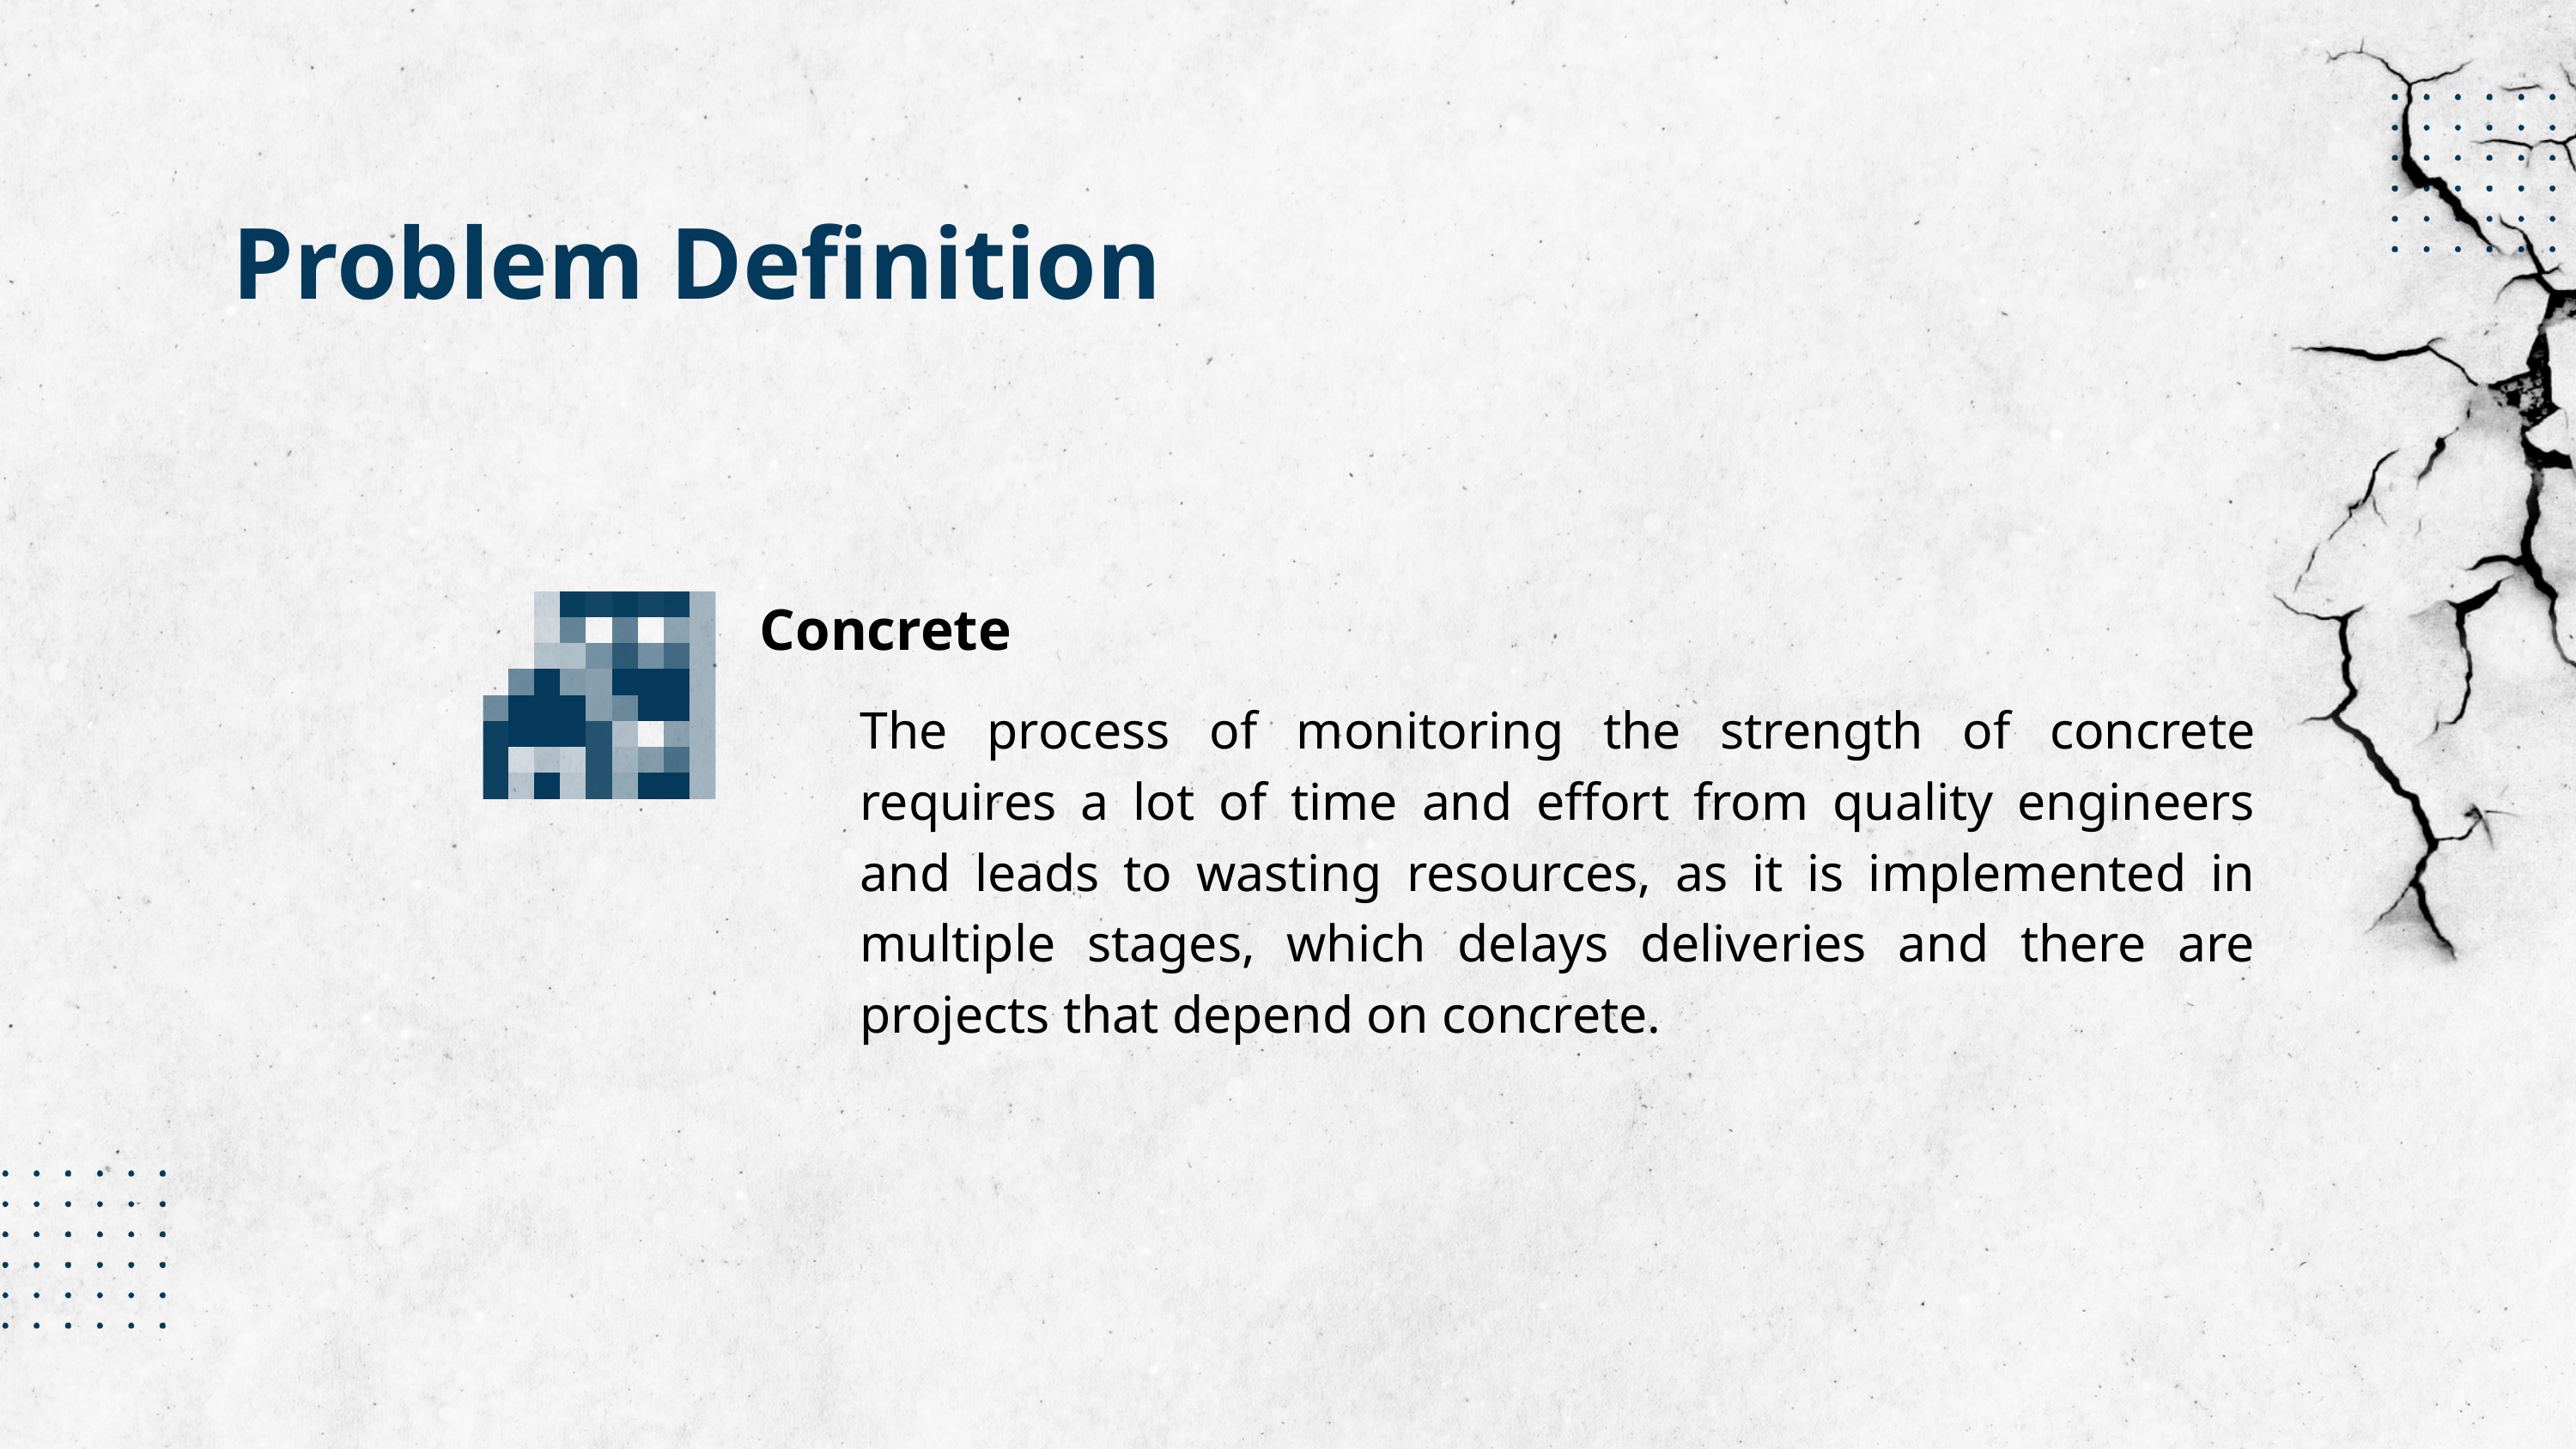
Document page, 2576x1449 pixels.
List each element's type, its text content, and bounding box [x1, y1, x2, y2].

text_box [0, 0, 2576, 1449]
text_box [0, 1170, 166, 1330]
text_box Concrete [759, 582, 1154, 662]
text_box The process of monitoring the strength of concrete requires a lot of time and effort from quality engineers and leads to wasting resources, as it is implemented in multiple stages, which delays deliveries and there are projects that depend on concrete. [860, 688, 2257, 1044]
text_box [2231, 0, 2576, 990]
text_box [483, 591, 716, 799]
text_box Problem Definition [232, 181, 1227, 319]
